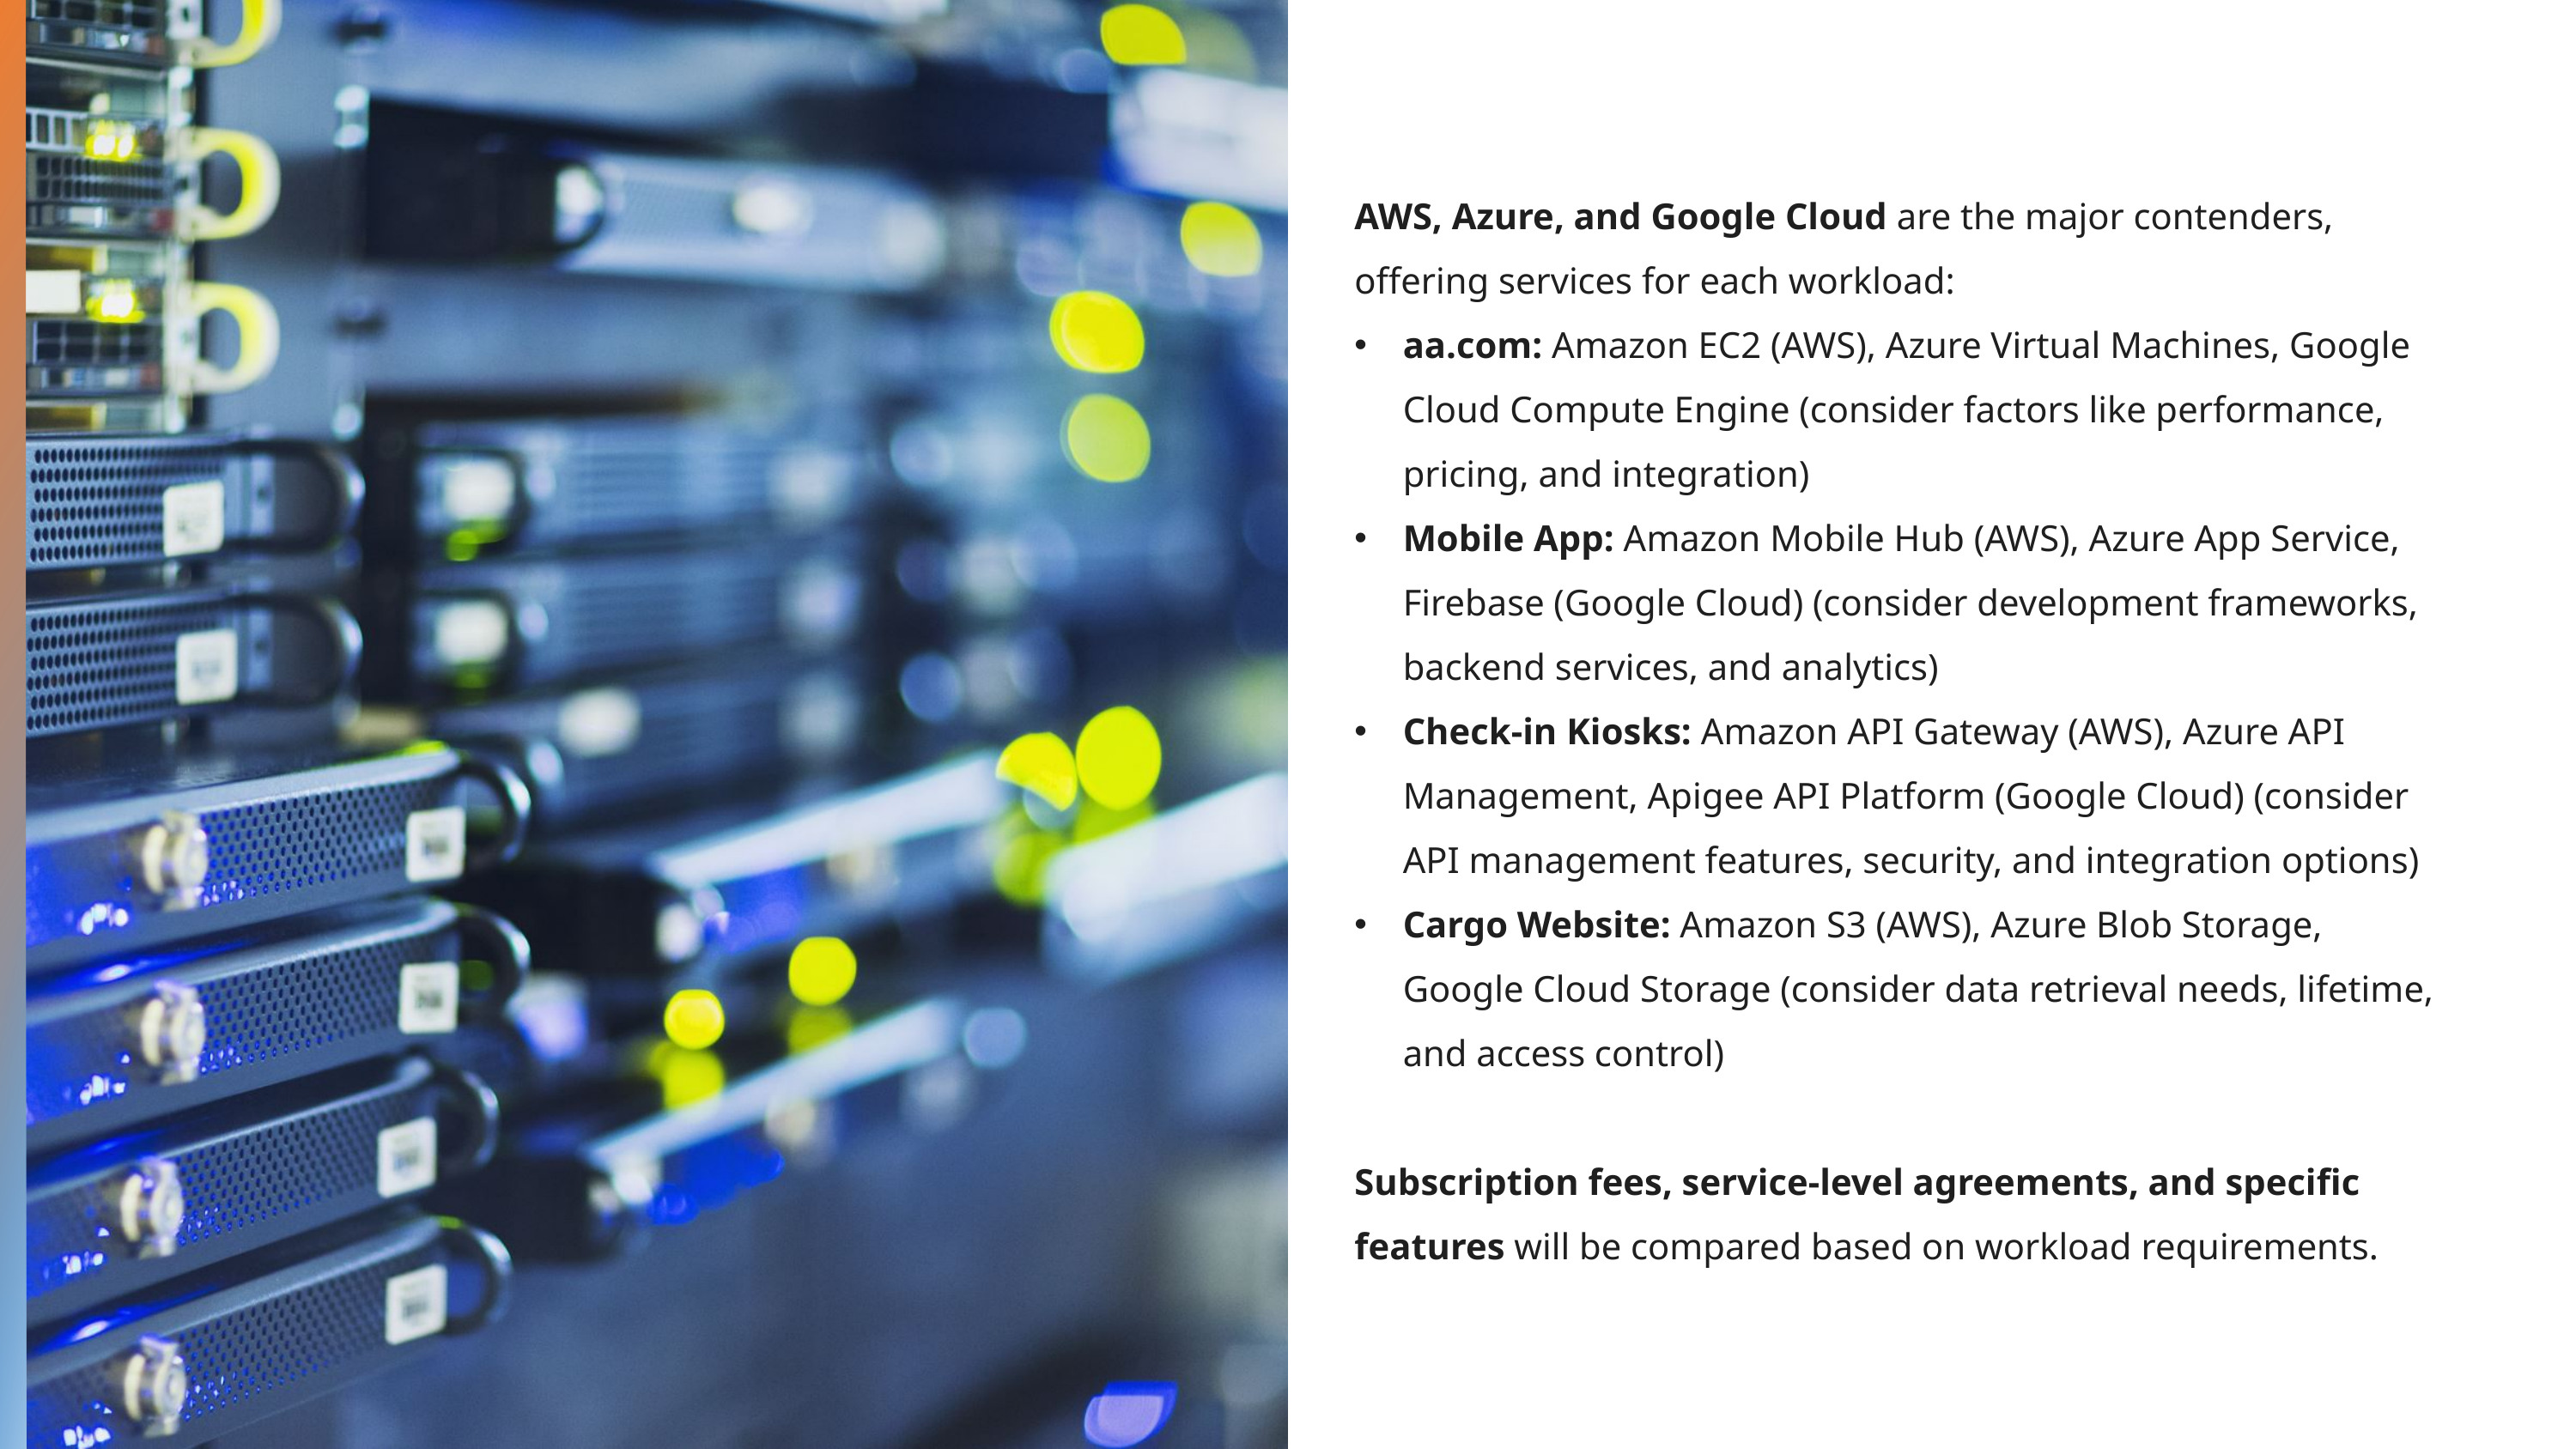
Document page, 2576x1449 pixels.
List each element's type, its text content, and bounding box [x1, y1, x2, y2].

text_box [0, 0, 27, 1449]
text_box AWS, Azure, and Google Cloud are the major contenders, offering services for each workload: aa.com: Amazon EC2 (AWS), Azure Virtual Machines, Google Cloud Compute Engine (consider factors like performance, pricing, and integration) Mobile App: Amazon Mobile Hub (AWS), Azure App Service, Firebase (Google Cloud) (consider development frameworks, backend services, and analytics) Check-in Kiosks: Amazon API Gateway (AWS), Azure API Management, Apigee API Platform (Google Cloud) (consider API management features, security, and integration options) Cargo Website: Amazon S3 (AWS), Azure Blob Storage, Google Cloud Storage (consider data retrieval needs, lifetime, and access control) Subscription fees, service-level agreements, and specific features will be compared based on workload requirements. [1341, 123, 2447, 1272]
picture [27, 0, 1288, 1449]
